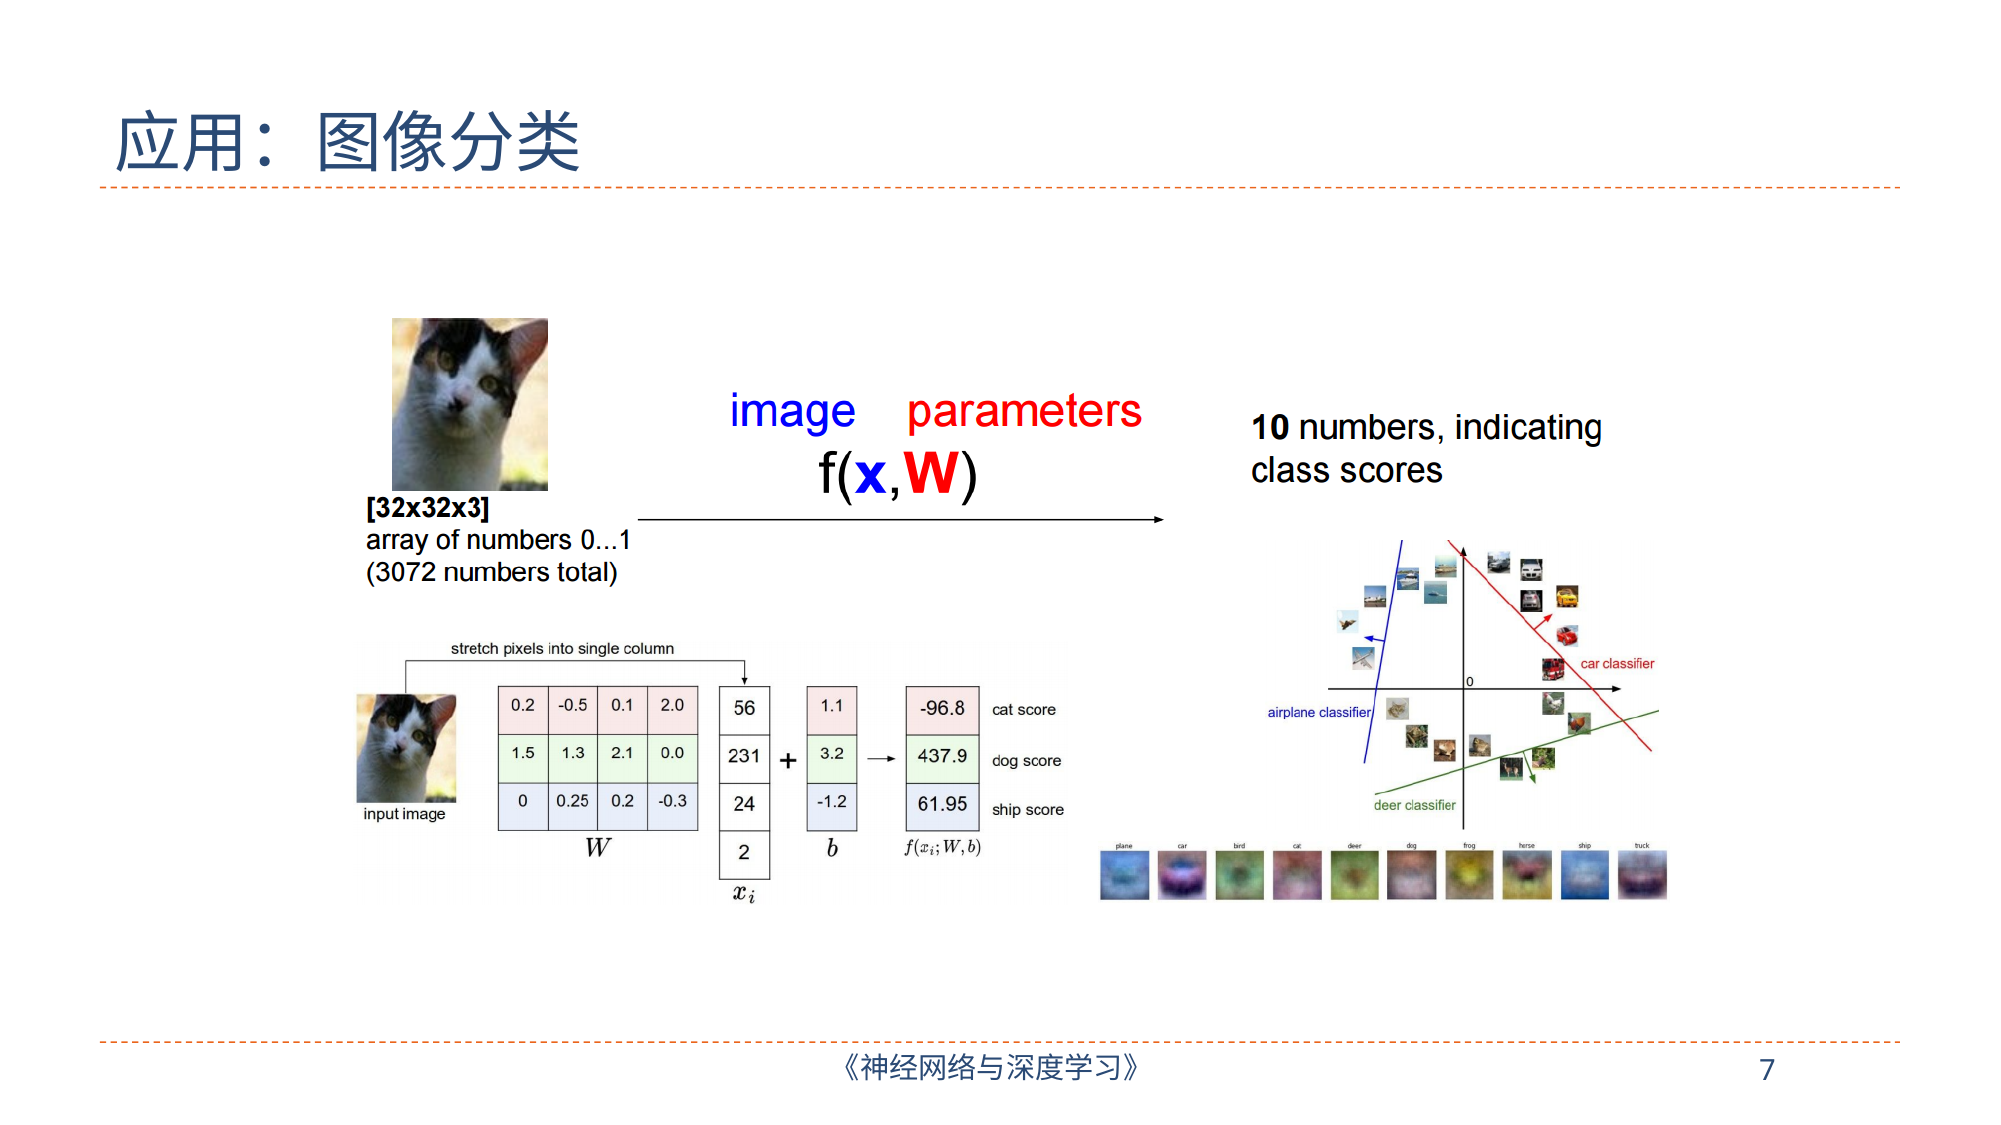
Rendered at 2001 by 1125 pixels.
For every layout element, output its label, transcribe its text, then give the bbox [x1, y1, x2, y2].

title 应用：图像分类 [99, 24, 1900, 188]
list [324, 304, 1676, 905]
